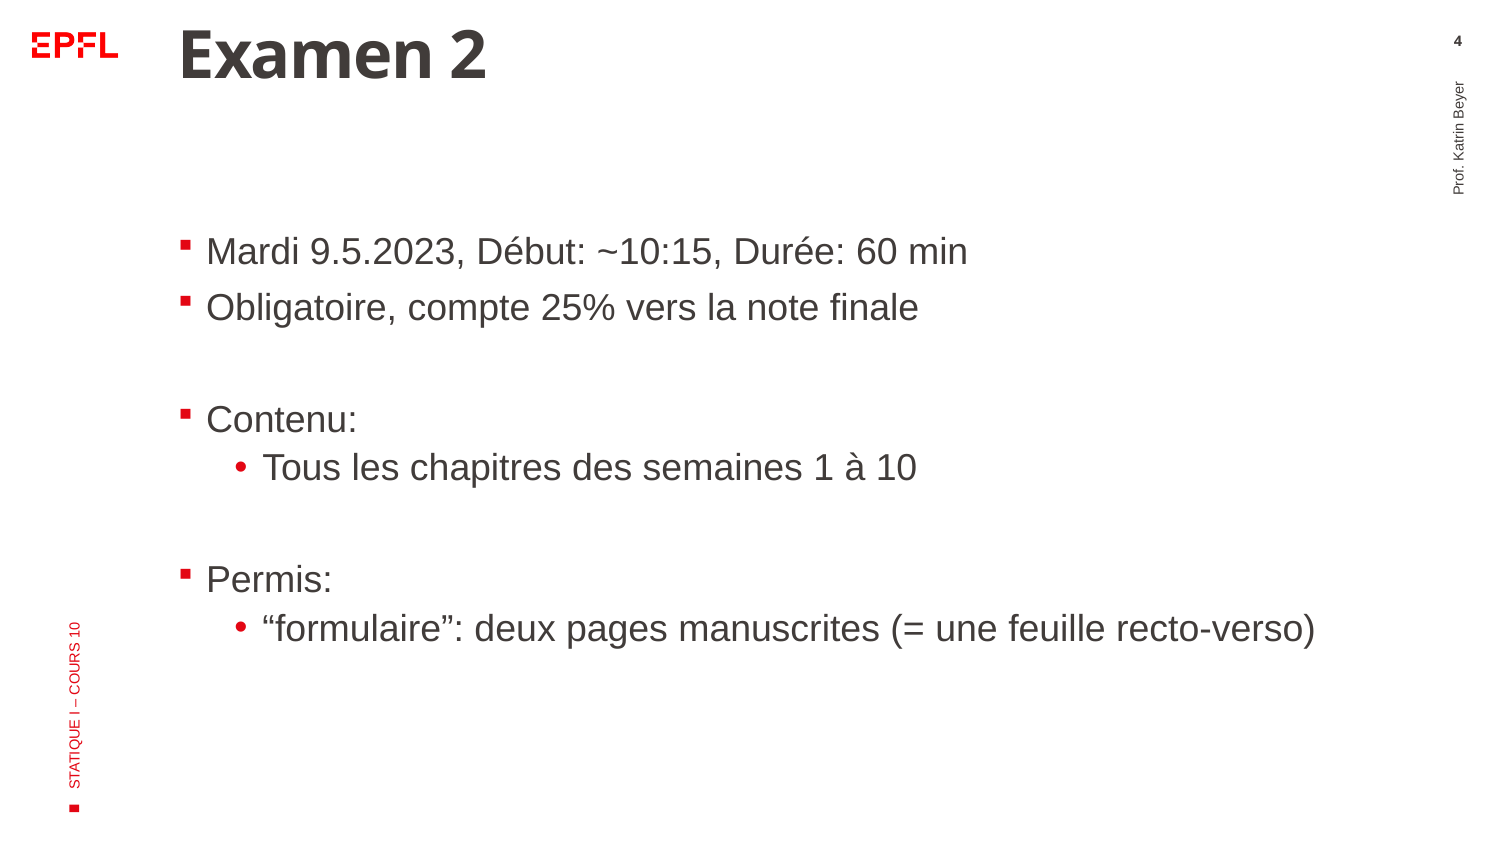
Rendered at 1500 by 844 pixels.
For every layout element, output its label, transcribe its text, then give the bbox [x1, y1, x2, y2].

title Examen 2 [148, 21, 1300, 198]
slide_number STATIQUE I – COURS 10 [0, 256, 149, 805]
picture [21, 21, 129, 69]
list Mardi 9.5.2023, Début: ~10:15, Durée: 60 min Obligatoire, compte 25% vers la note finale Contenu: Tous les chapitres des semaines 1 à 10 Permis: “formulaire”: deux pages manuscrites (= une feuille recto-verso) [148, 224, 1416, 678]
slide_number 4 [1415, 32, 1500, 59]
footer Prof. Katrin Beyer [1415, 59, 1500, 641]
